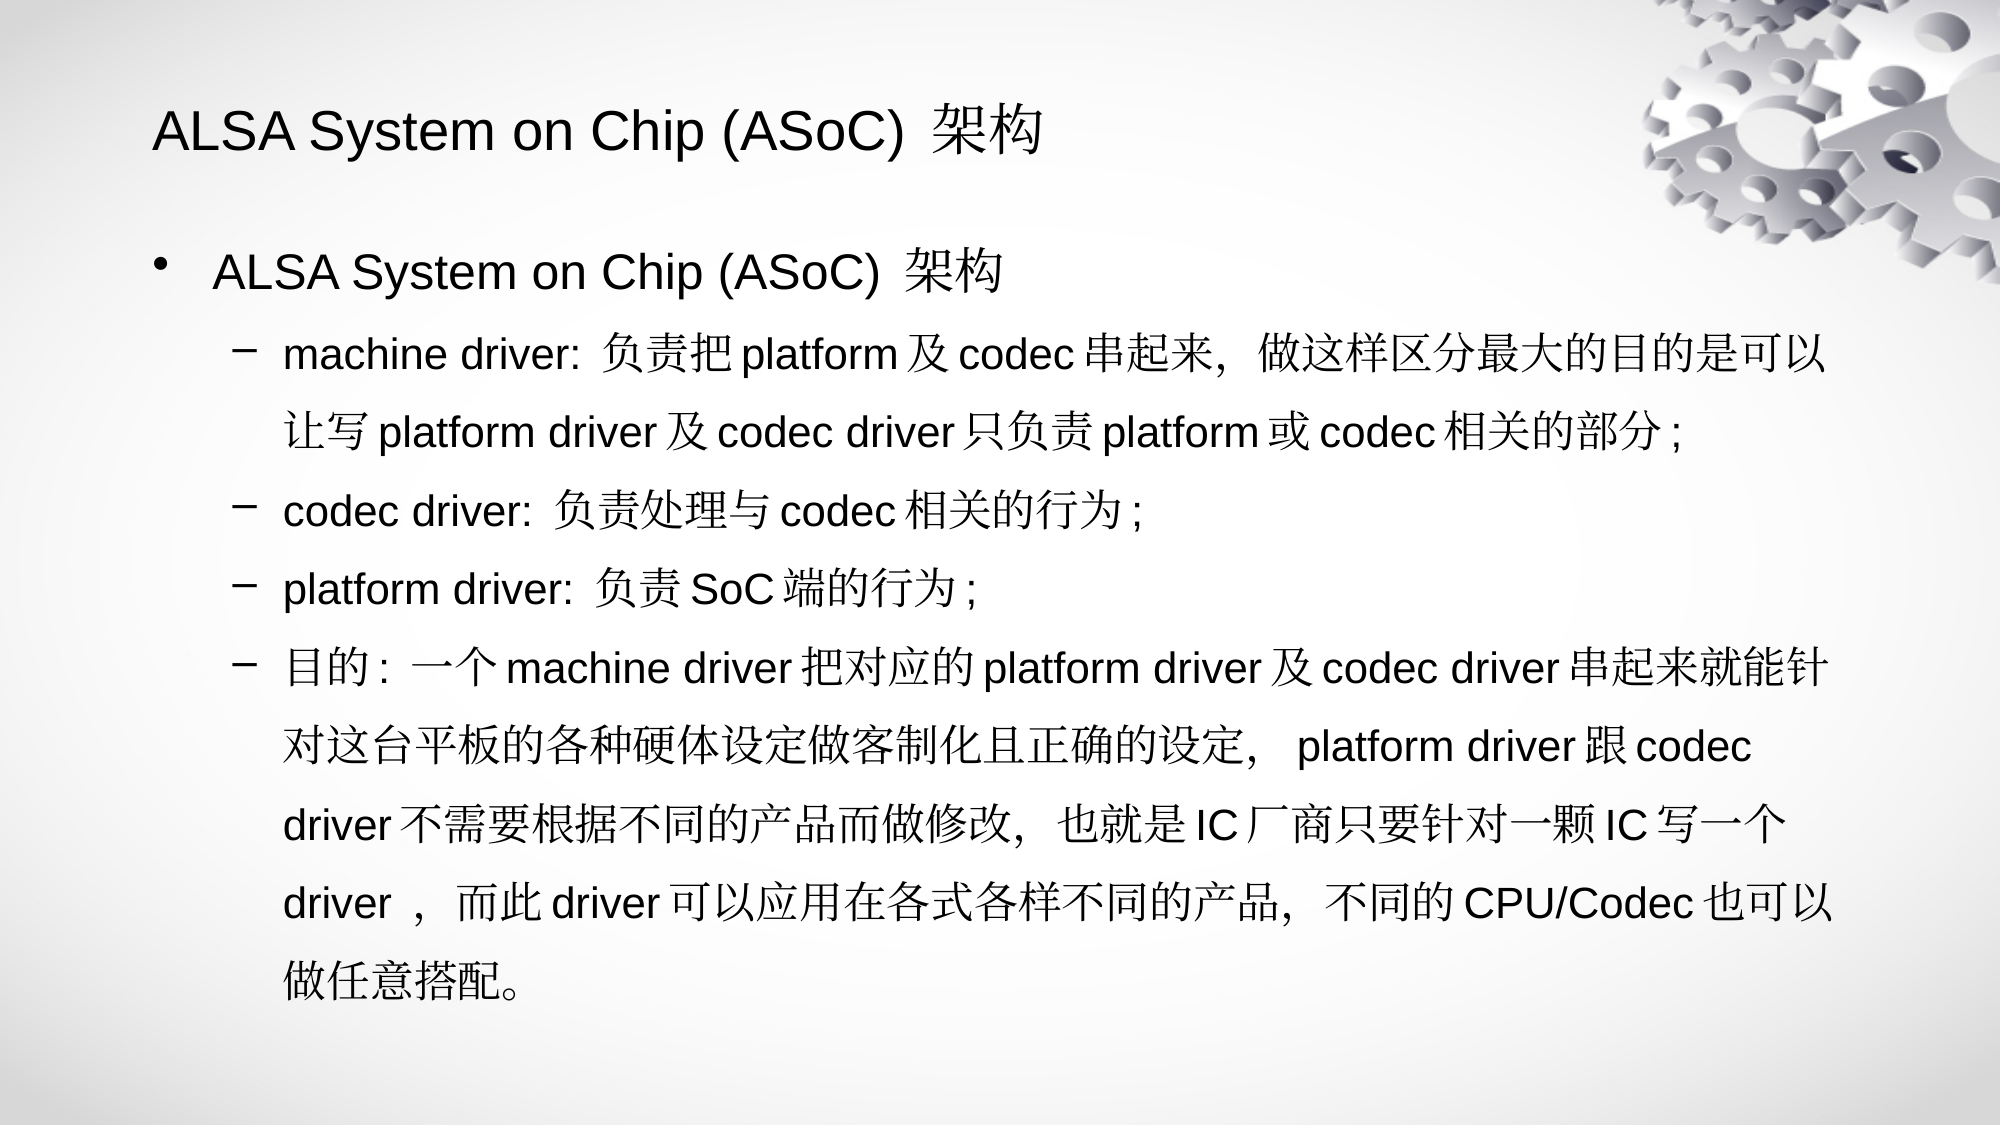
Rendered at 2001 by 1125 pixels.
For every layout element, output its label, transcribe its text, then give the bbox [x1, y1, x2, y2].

picture [0, 0, 2000, 1125]
list ALSA System on Chip (ASoC) 架构 machine driver: 负责把platform及codec串起来，做这样区分最大的目的是可以让写platform driver及codec driver只负责platform或codec相关的部分; codec driver: 负责处理与codec相关的行为; platform driver: 负责SoC端的行为; 目的: 一个machine driver把对应的platform driver及codec driver串起来就能针对这台平板的各种硬体设定做客制化且正确的设定，platform driver跟codec driver不需要根据不同的产品而做修改，也就是IC厂商只要针对一颗IC写一个driver ，而此driver可以应用在各式各样不同的产品，不同的CPU/Codec也可以做任意搭配。 [137, 201, 1863, 1014]
title ALSA System on Chip (ASoC) 架构 [137, 86, 1863, 170]
